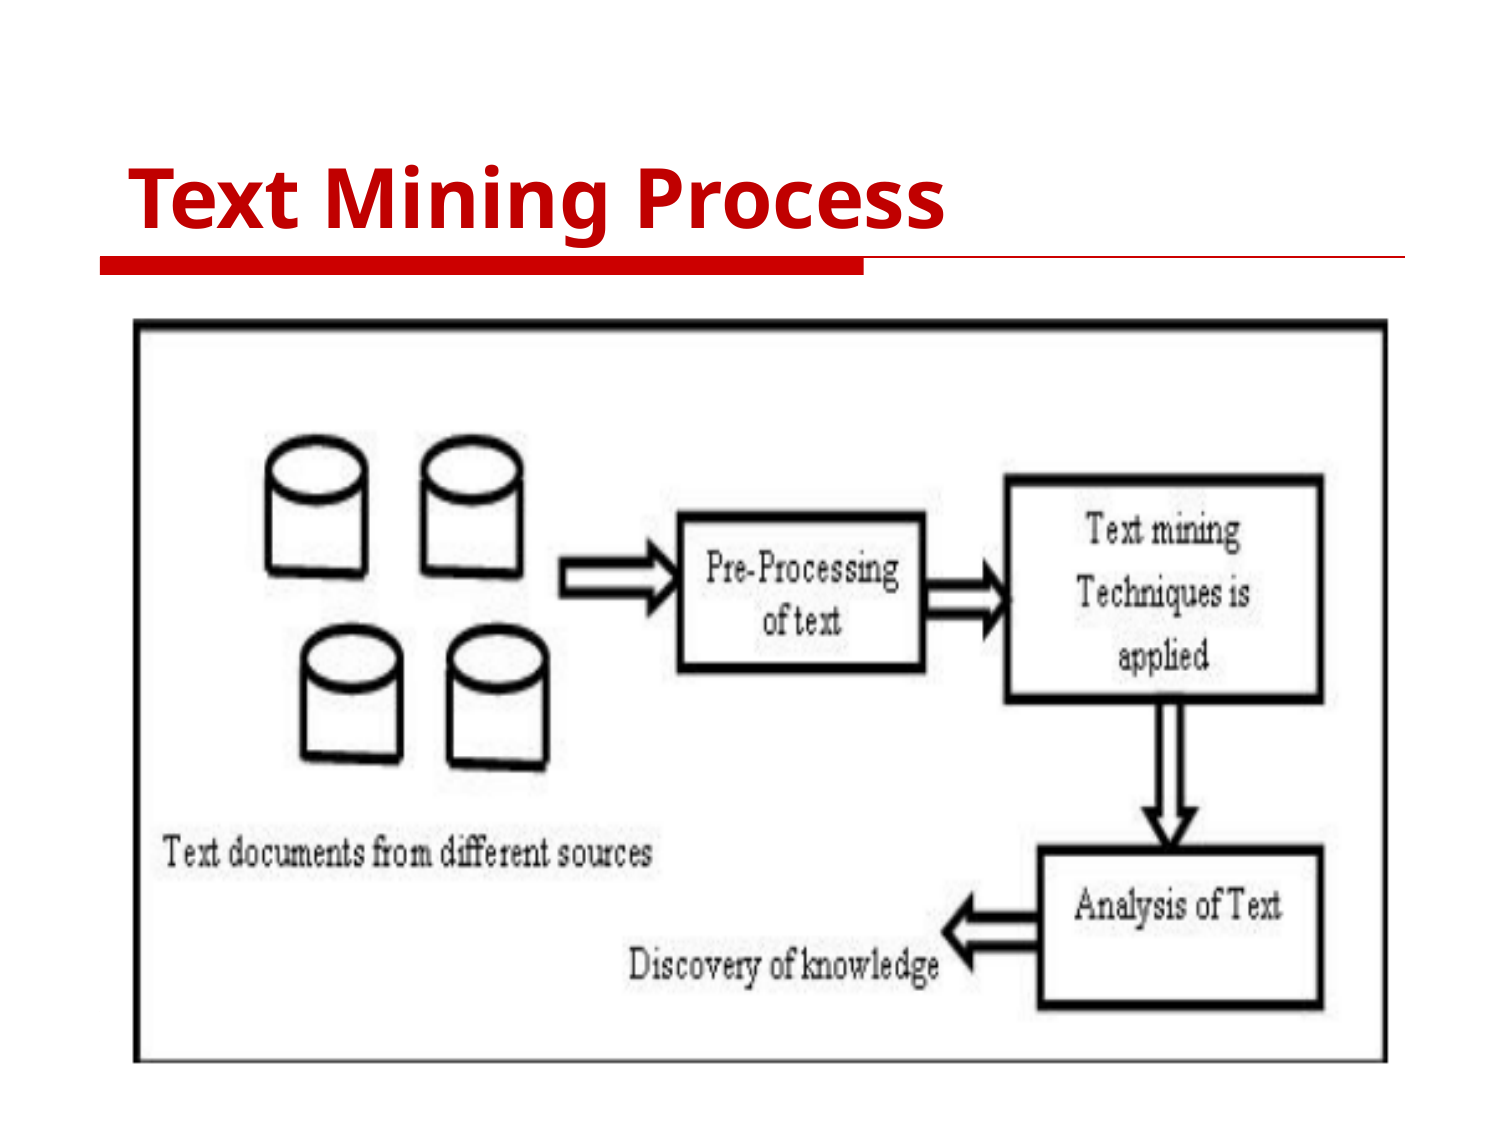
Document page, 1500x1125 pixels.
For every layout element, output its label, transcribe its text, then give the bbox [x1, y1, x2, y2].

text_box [99, 292, 1401, 1076]
text_box Text Mining Process [112, 137, 1288, 253]
